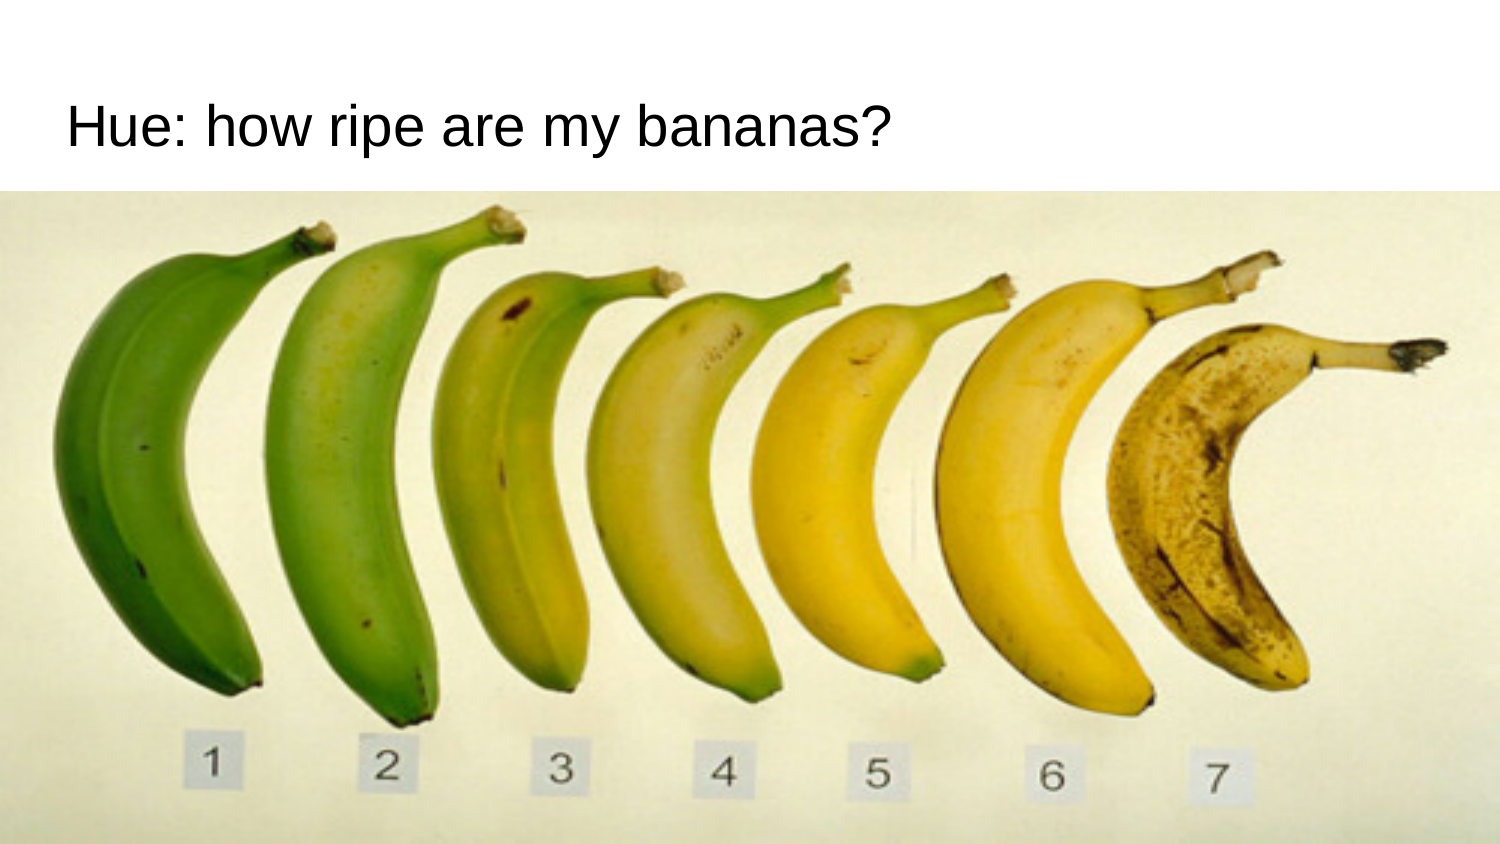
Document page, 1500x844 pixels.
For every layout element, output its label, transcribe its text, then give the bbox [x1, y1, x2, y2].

picture [0, 191, 1500, 844]
title Hue: how ripe are my bananas? [51, 72, 1449, 167]
